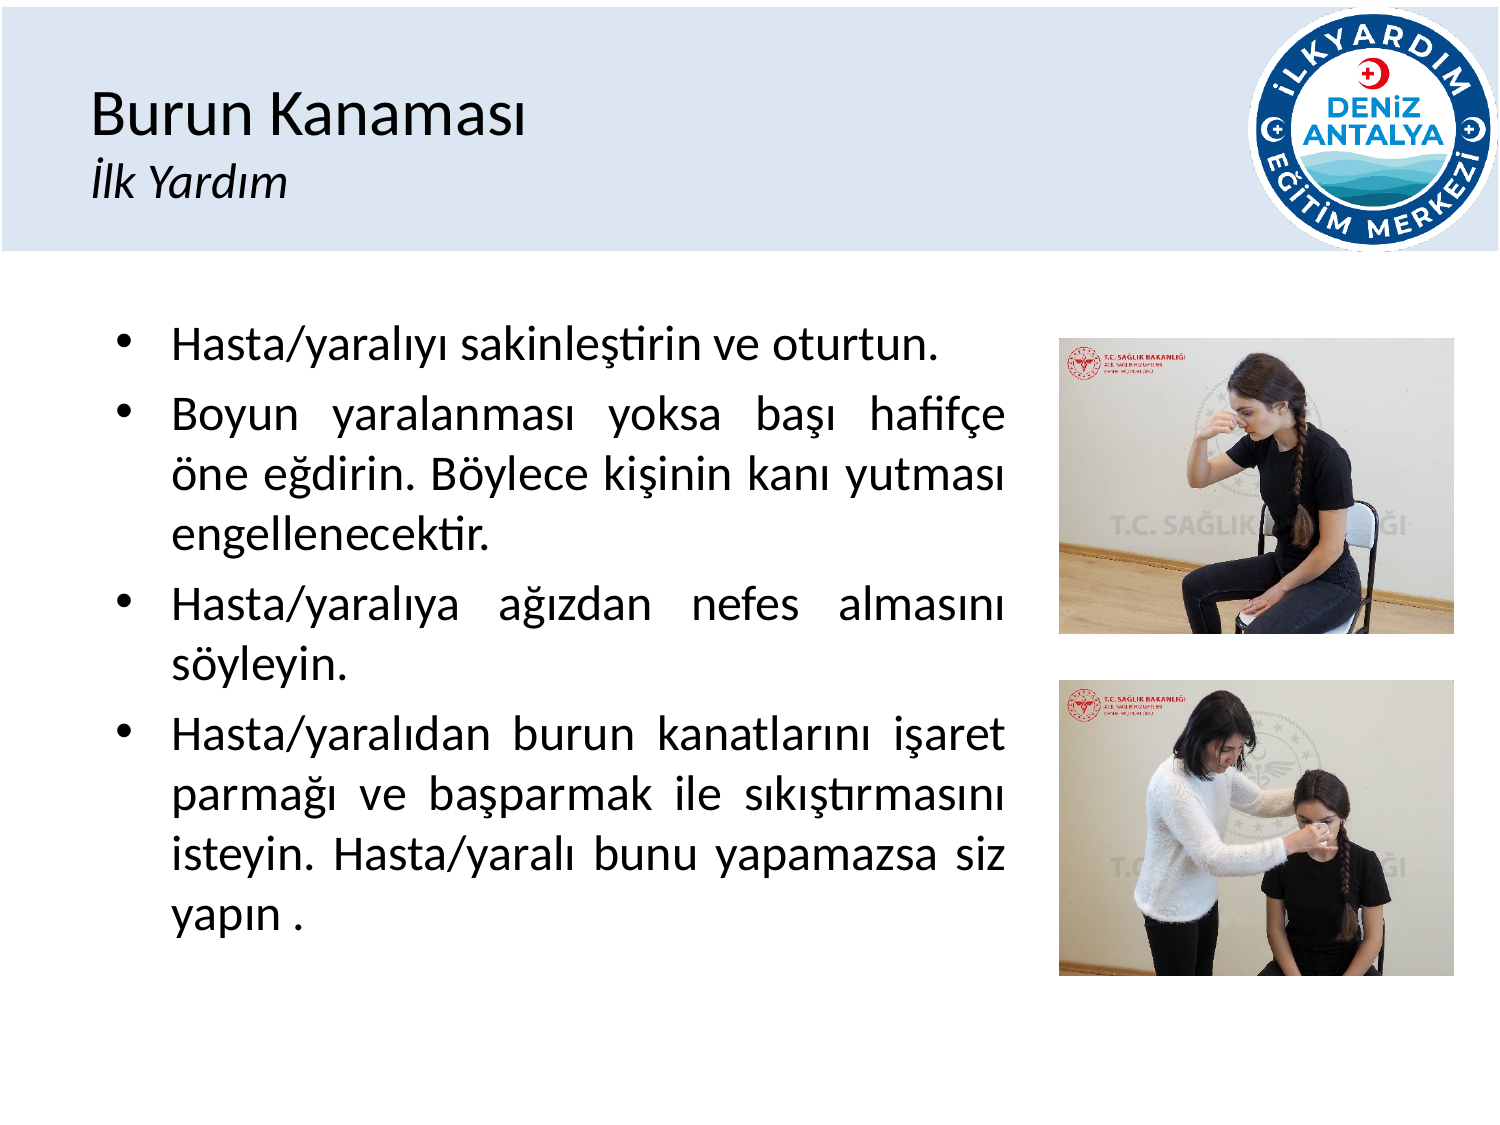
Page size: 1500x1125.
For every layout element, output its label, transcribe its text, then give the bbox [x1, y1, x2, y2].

list Hasta/yaralıyı sakinleştirin ve oturtun. Boyun yaralanması yoksa başı hafifçe öne eğdirin. Böylece kişinin kanı yutması engellenecektir. Hasta/yaralıya ağızdan nefes almasını söyleyin. Hasta/yaralıdan burun kanatlarını işaret parmağı ve başparmak ile sıkıştırmasını isteyin. Hasta/yaralı bunu yapamazsa siz yapın . [100, 302, 1022, 976]
text_box [0, 5, 1249, 253]
picture [1248, 6, 1498, 252]
title Burun Kanaması İlk Yardım [75, 45, 1243, 233]
picture [1059, 337, 1454, 634]
picture [1059, 680, 1454, 977]
